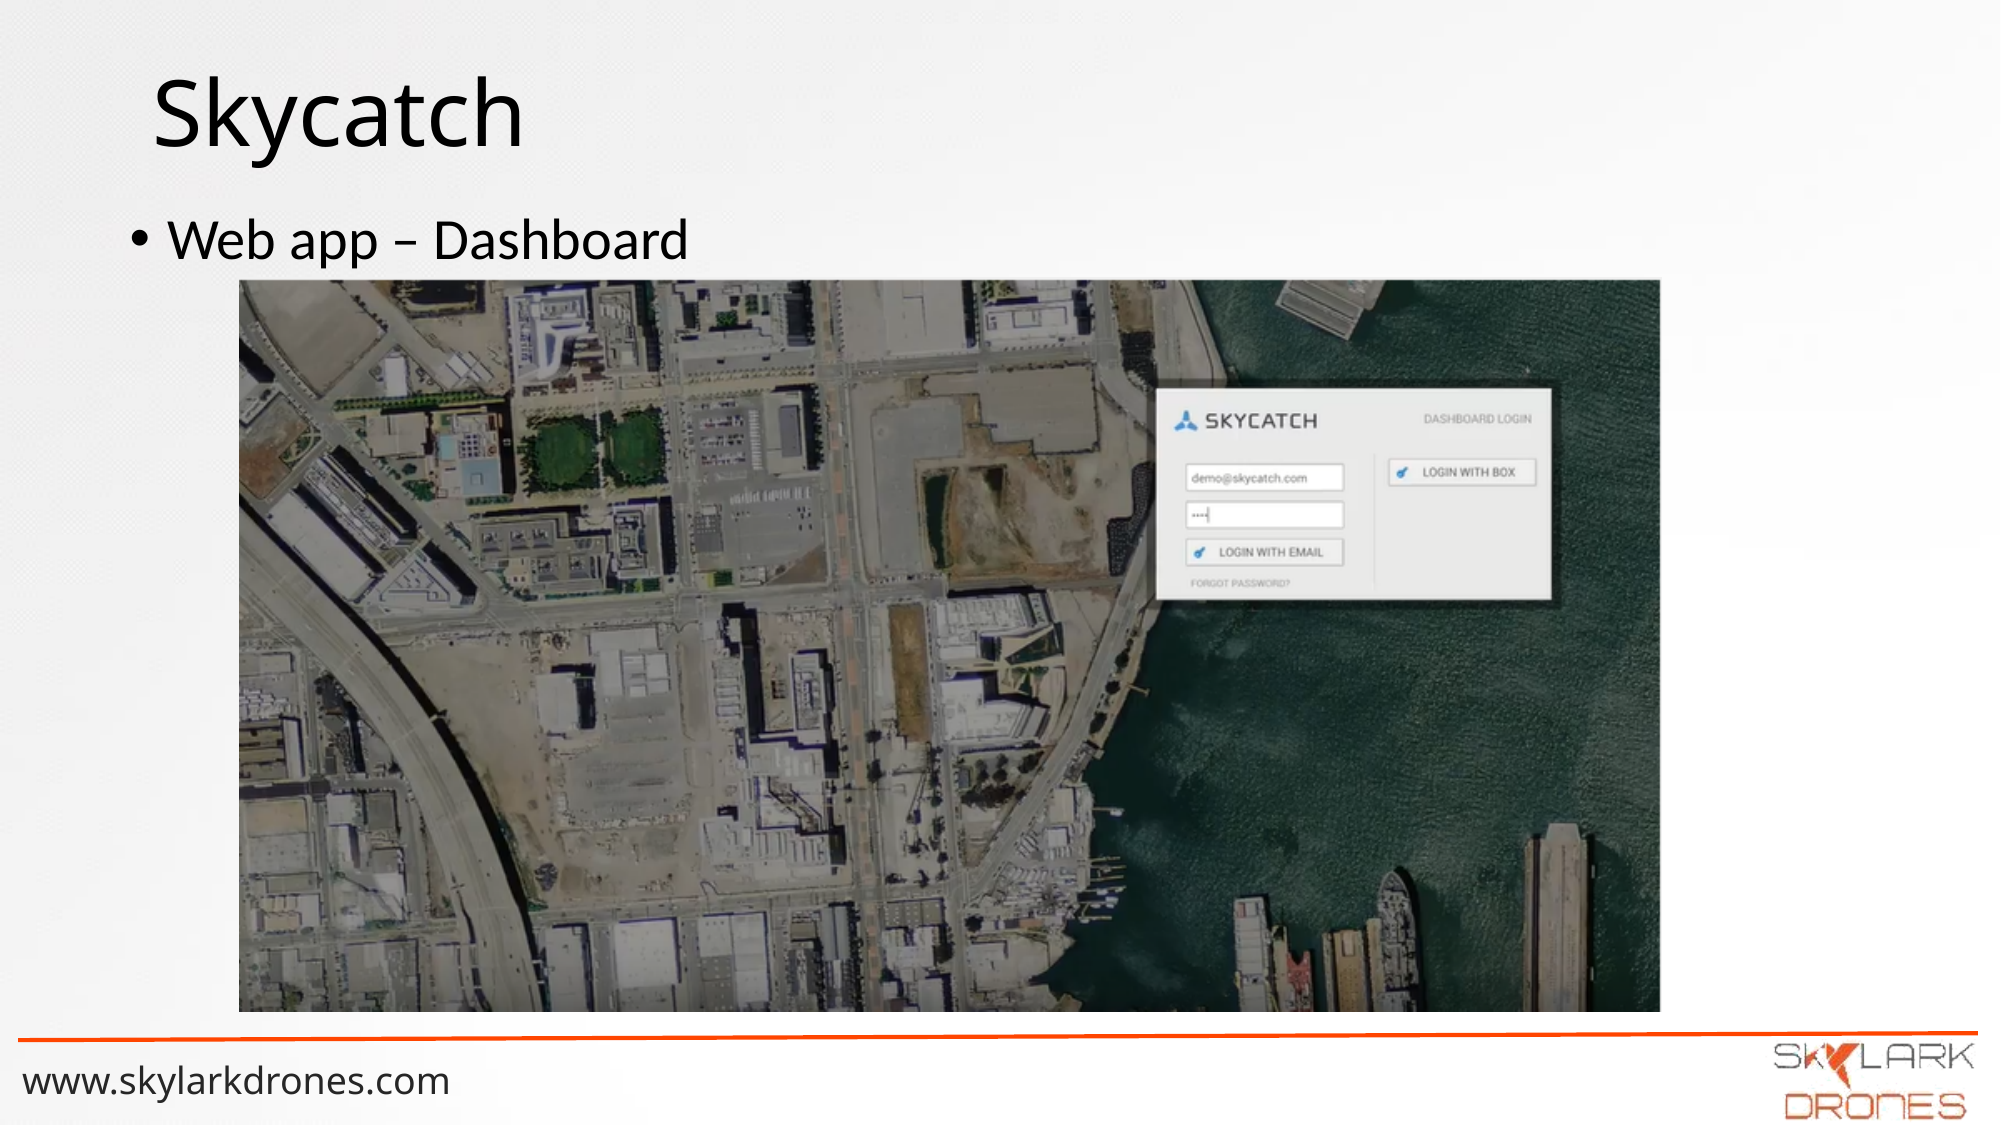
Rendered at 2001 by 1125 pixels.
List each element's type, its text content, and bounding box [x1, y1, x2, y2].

title Skycatch [137, 59, 1863, 278]
list Web app – Dashboard [114, 201, 1840, 916]
picture [0, 0, 2001, 1125]
